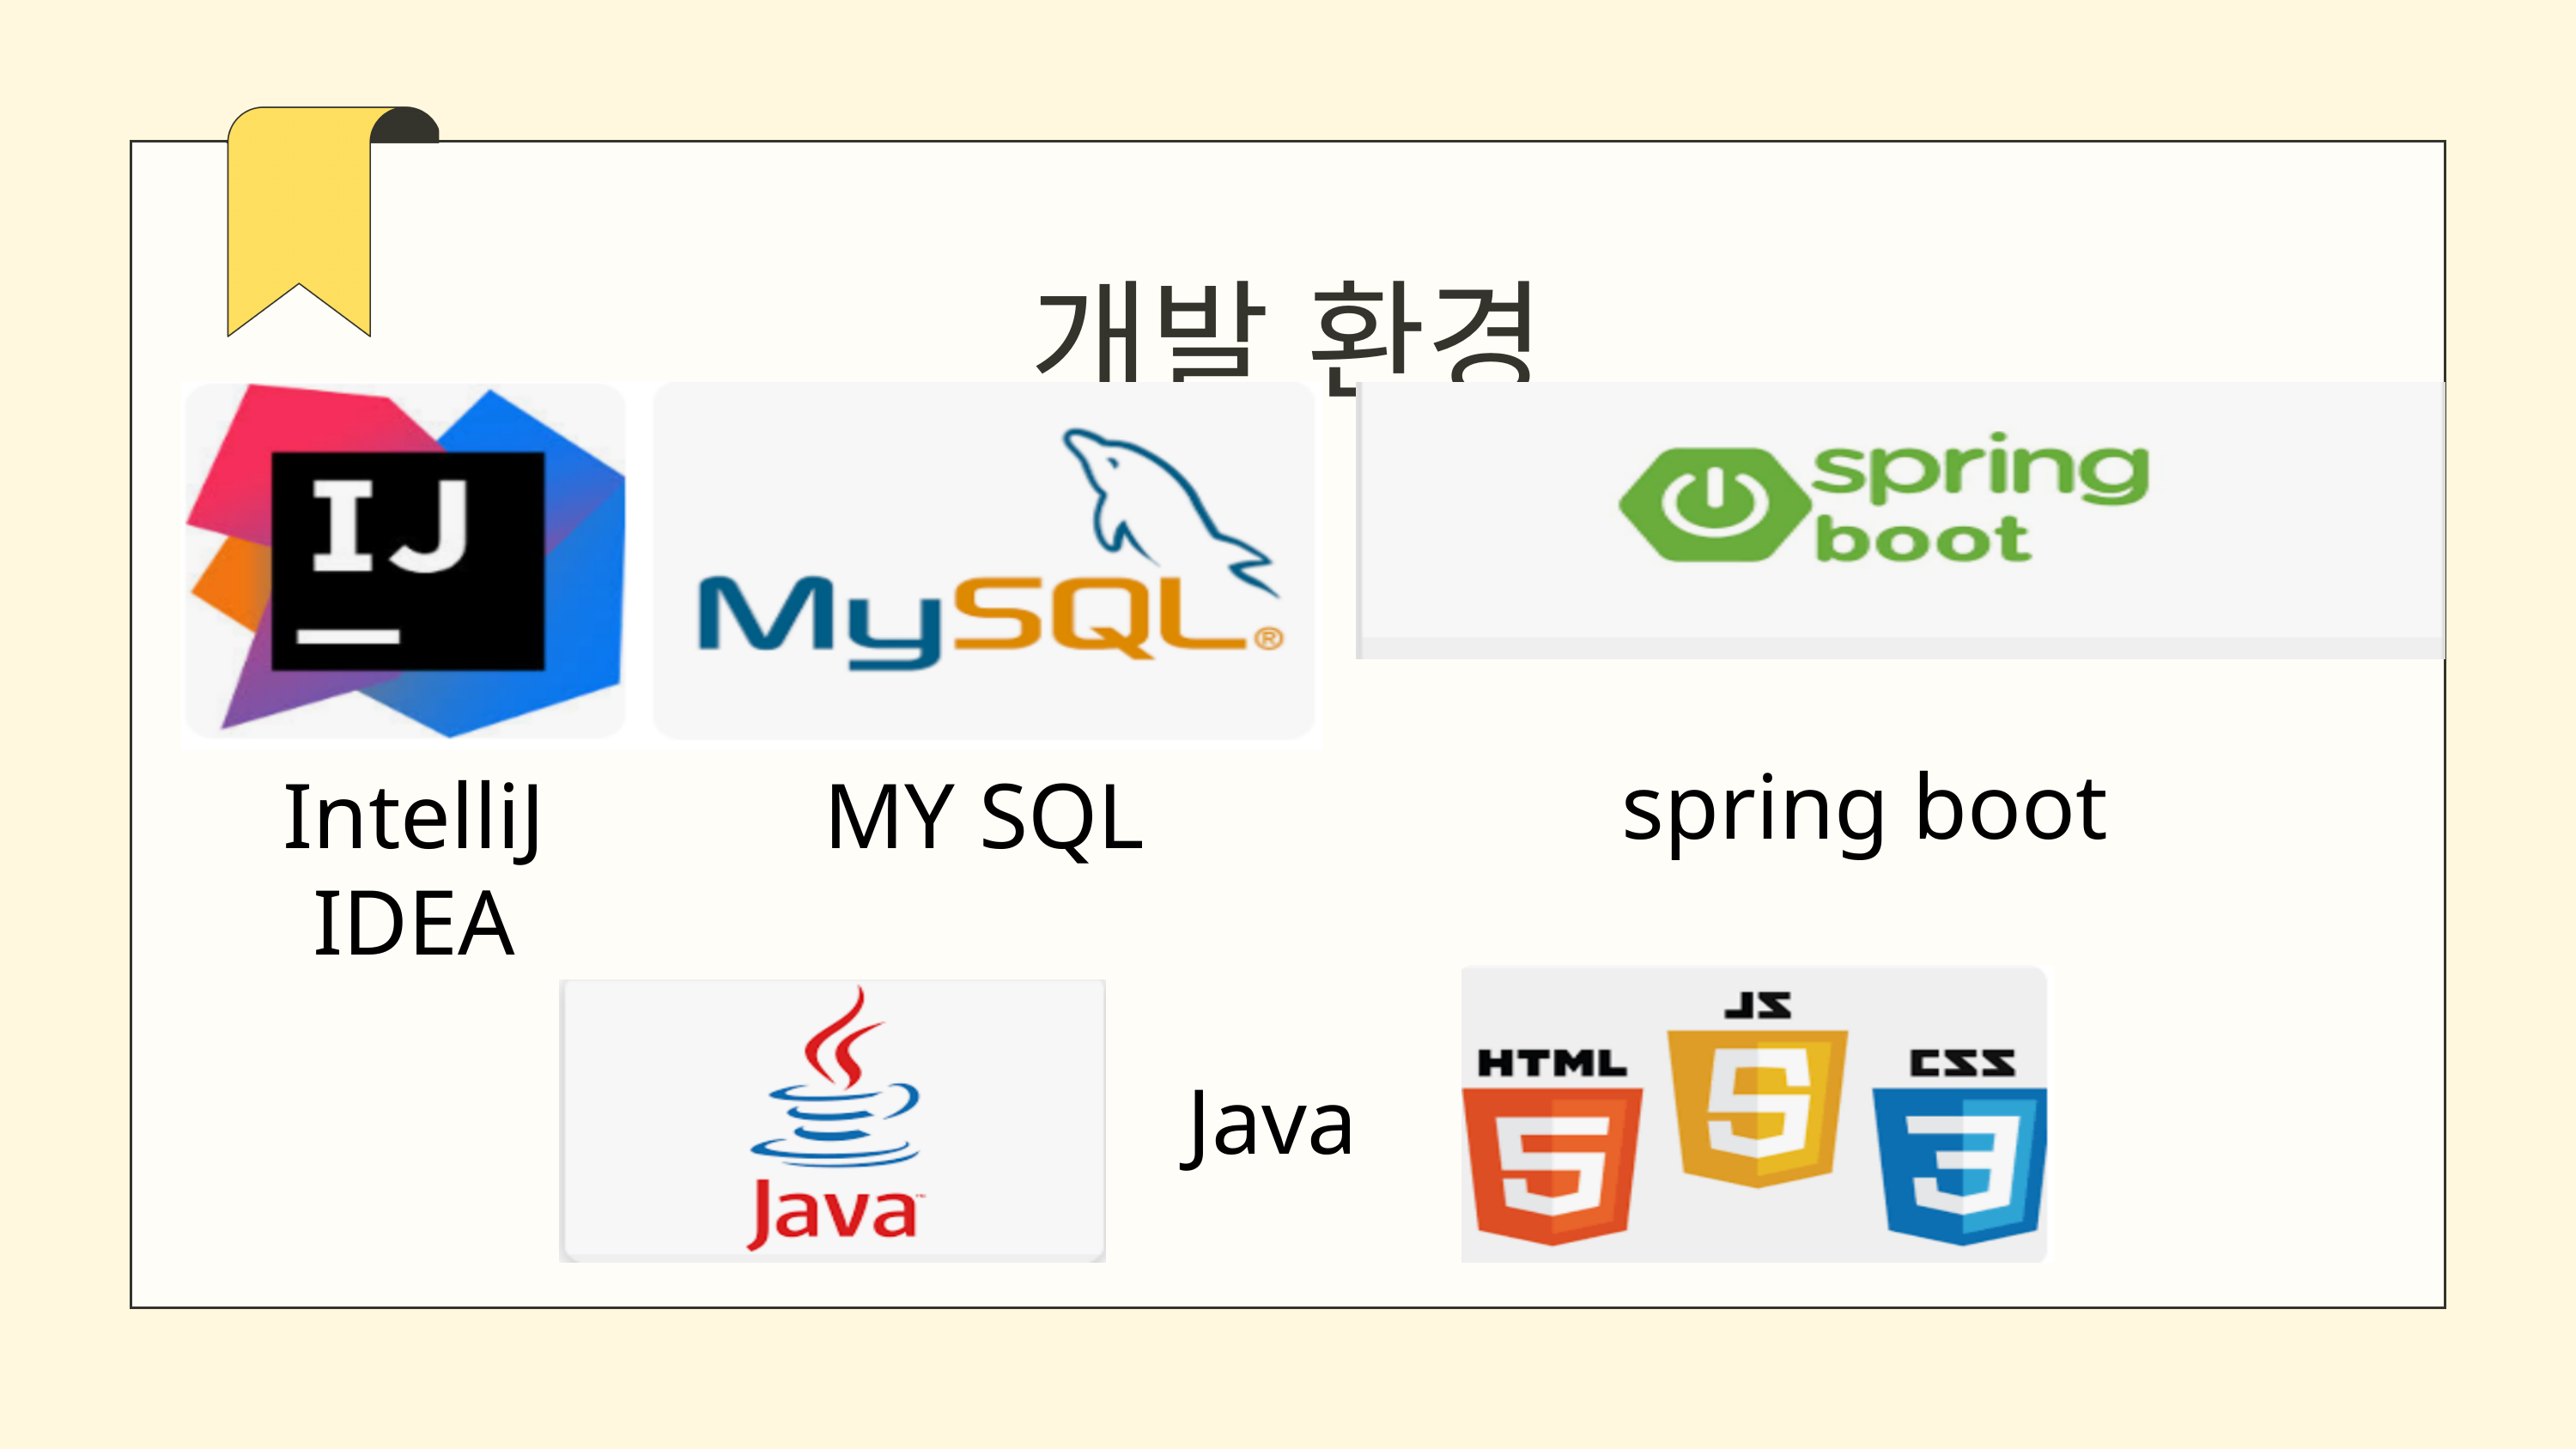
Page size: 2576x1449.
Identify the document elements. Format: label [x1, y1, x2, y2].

text_box [131, 140, 2445, 1308]
text_box [226, 106, 440, 138]
text_box [171, 382, 2445, 1263]
